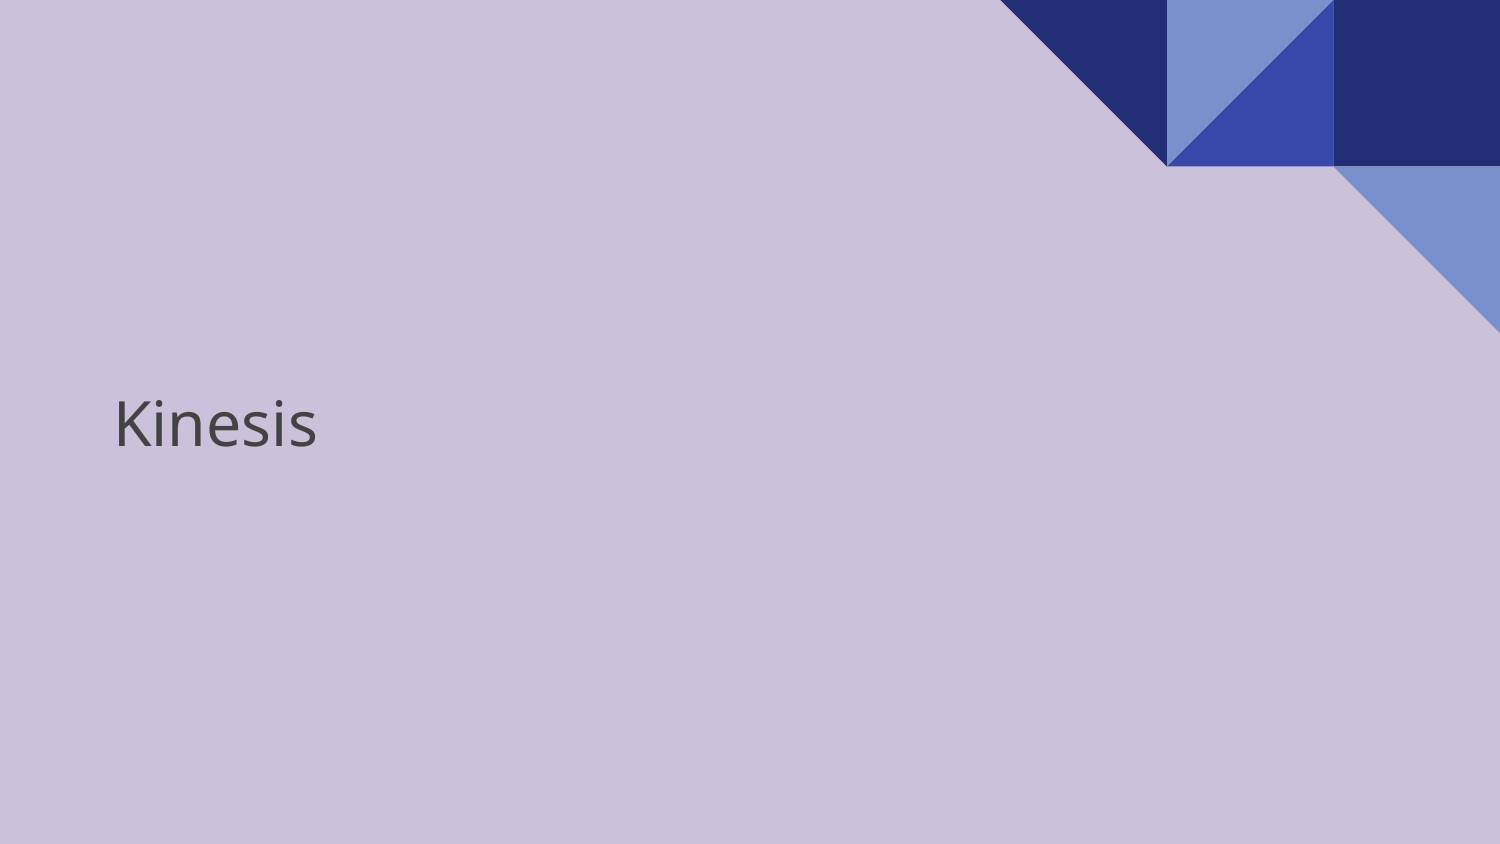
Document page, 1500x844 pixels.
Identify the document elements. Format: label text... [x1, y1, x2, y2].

title Kinesis [98, 353, 1447, 491]
